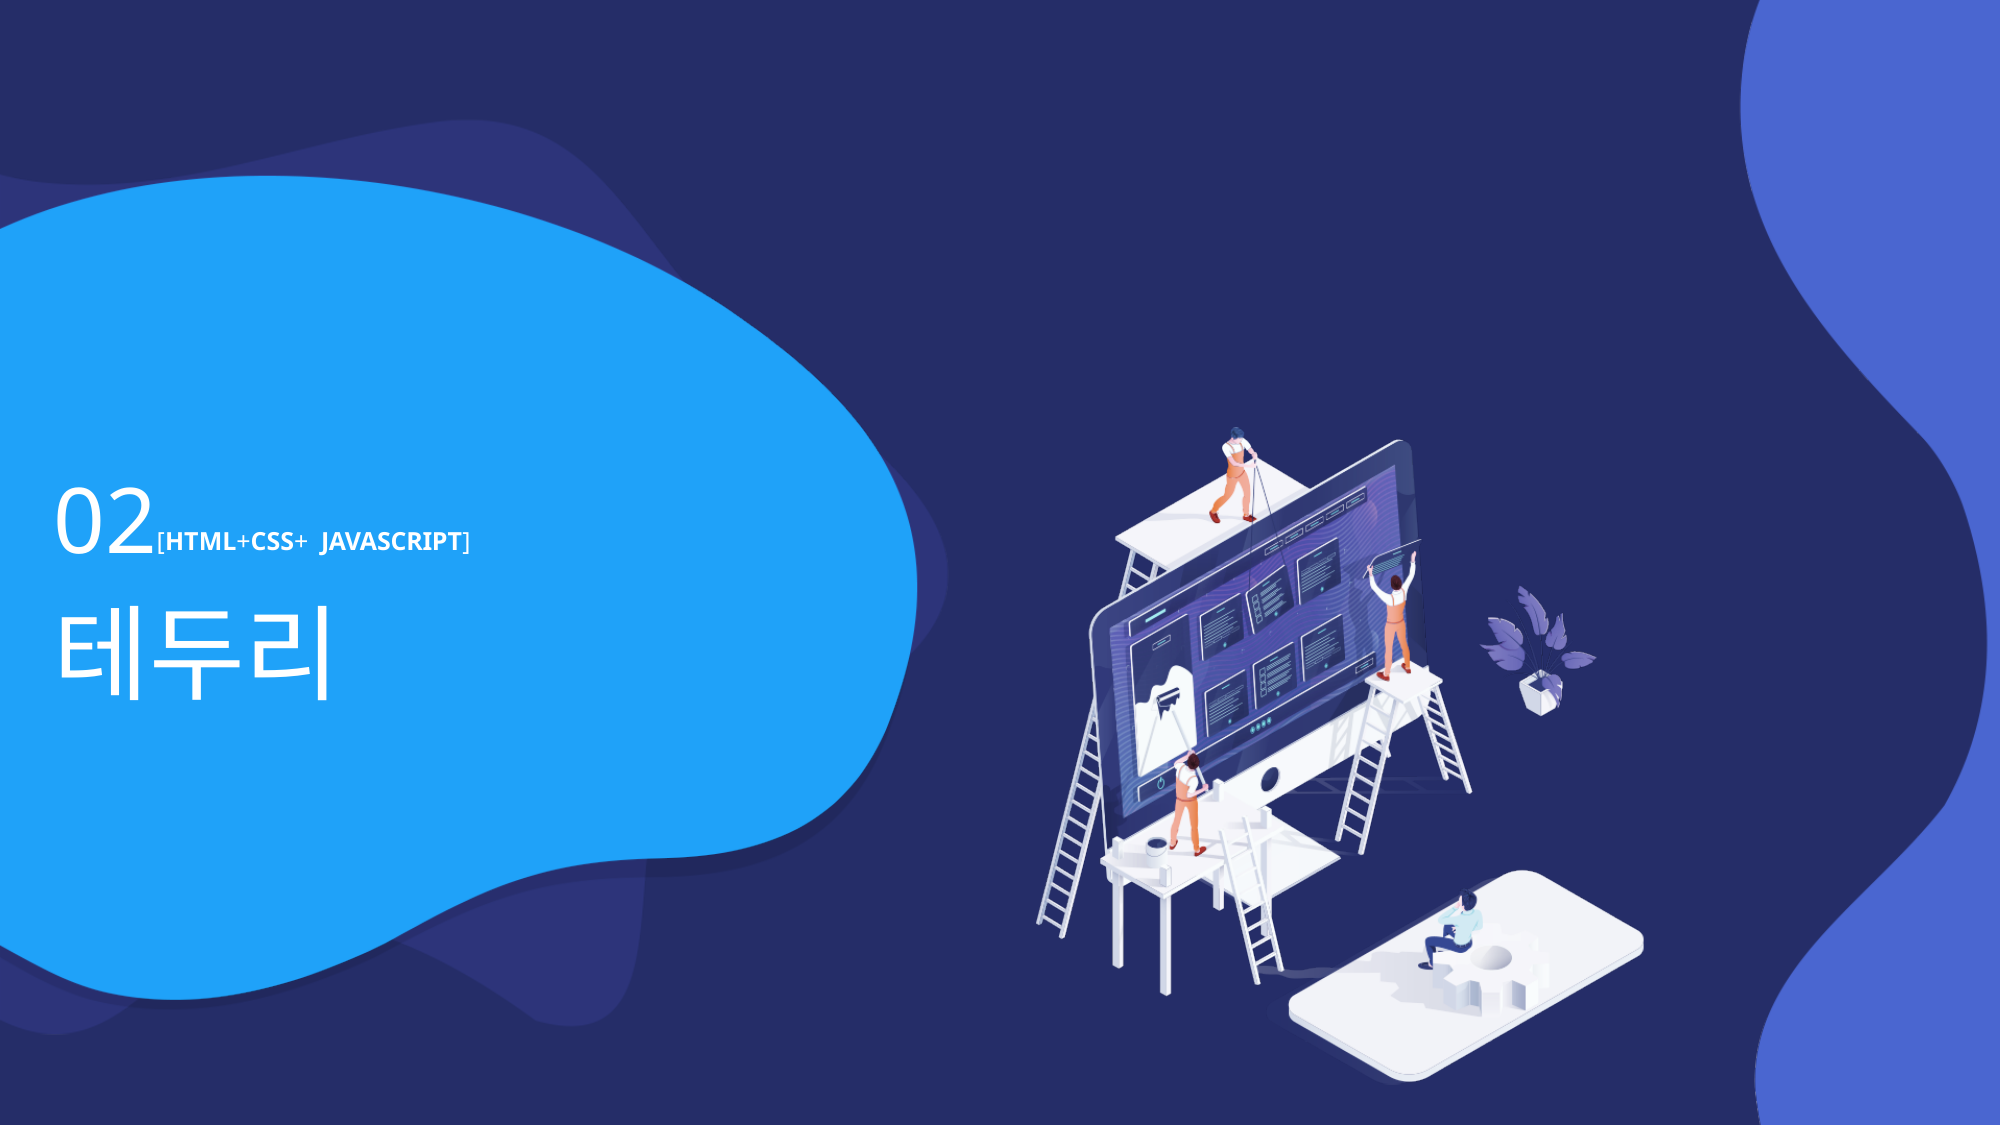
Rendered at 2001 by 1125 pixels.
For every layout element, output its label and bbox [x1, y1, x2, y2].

text_box [0, 0, 2000, 1125]
